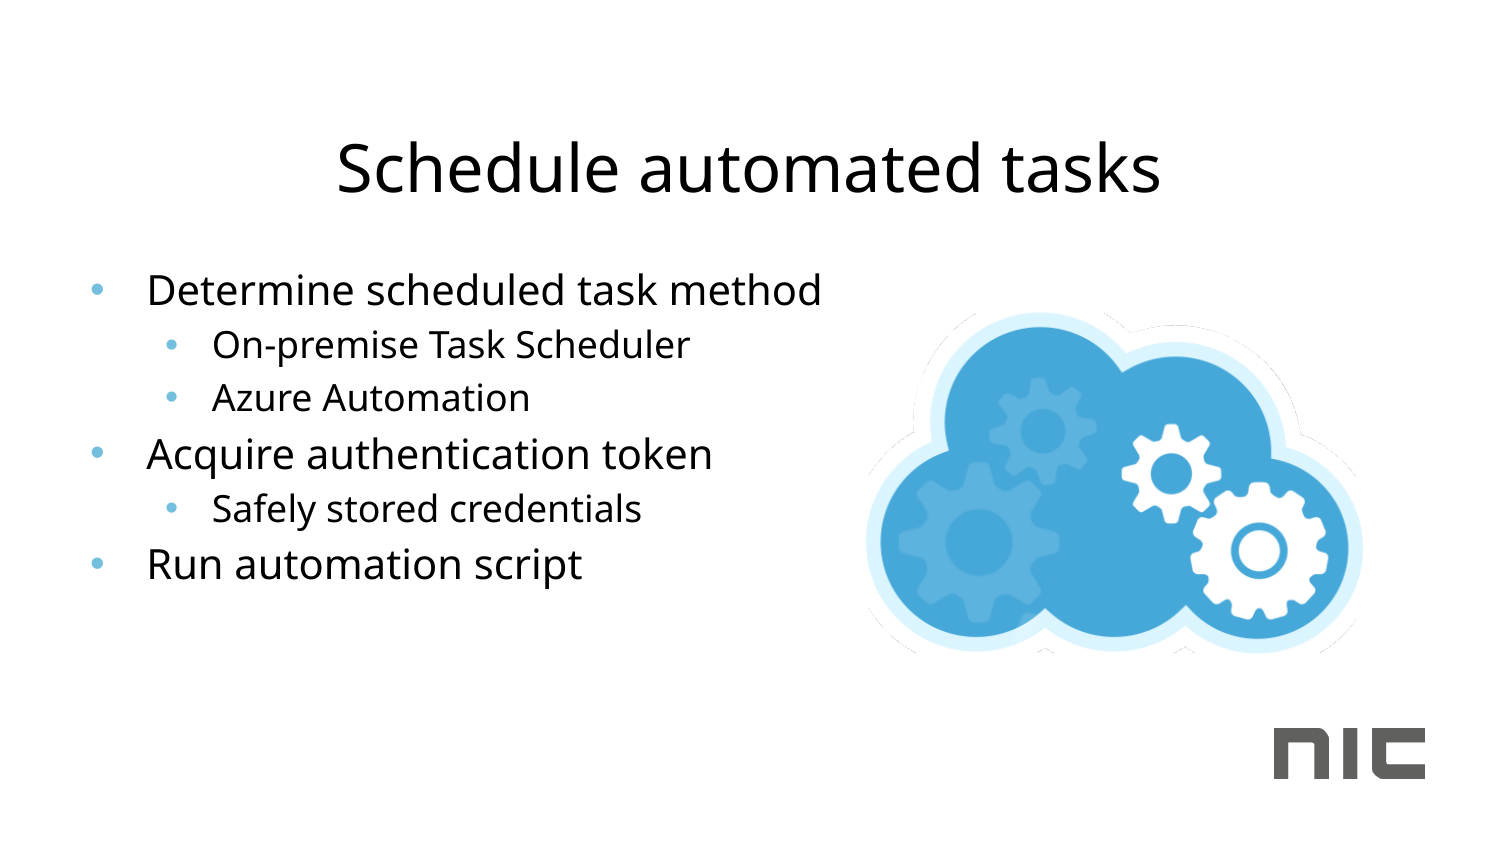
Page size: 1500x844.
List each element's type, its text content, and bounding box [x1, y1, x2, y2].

list Determine scheduled task method On-premise Task Scheduler Azure Automation Acquire authentication token Safely stored credentials Run automation script [75, 256, 1425, 694]
picture [809, 279, 1421, 688]
title Schedule automated tasks [75, 91, 1425, 242]
